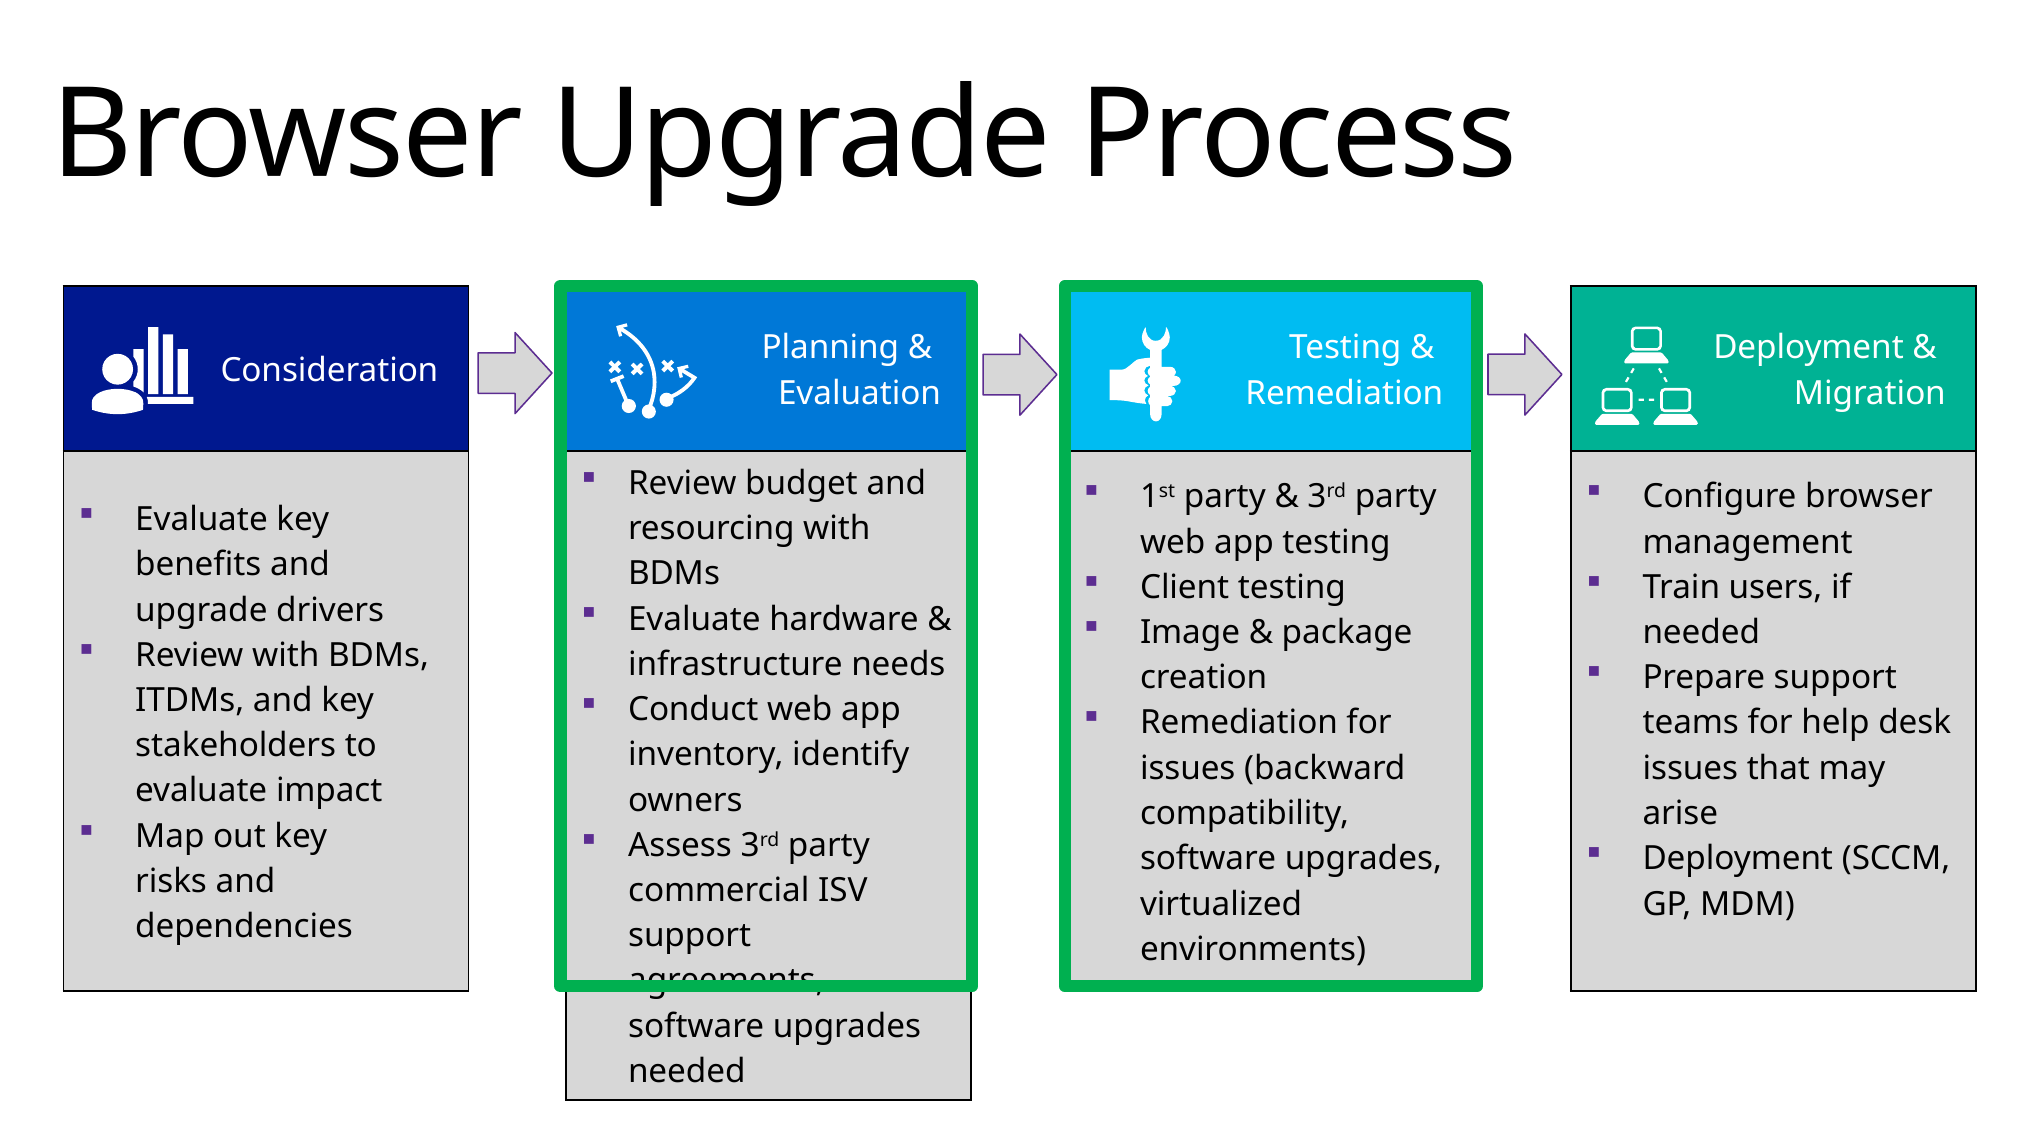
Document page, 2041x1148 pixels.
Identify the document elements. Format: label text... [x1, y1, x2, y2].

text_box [608, 323, 698, 419]
text_box [1630, 326, 1662, 351]
text_box [559, 285, 973, 987]
table_header Consideration [64, 287, 468, 450]
text_box [1487, 333, 1563, 416]
text_box [1595, 387, 1640, 425]
text_box [982, 333, 1058, 416]
text_box [1624, 352, 1669, 364]
table_cell Review budget and resourcing with BDMs Evaluate hardware & infrastructure needs Conduct web app inventory, identify owners Assess 3rd party commercial ISV support agreements, software upgrades needed [567, 987, 970, 1099]
title Browser Upgrade Process [51, 60, 1989, 210]
table_cell Configure browser management Train users, if needed Prepare support teams for help desk issues that may arise Deployment (SCCM, GP, MDM) [1572, 452, 1975, 990]
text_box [90, 326, 194, 416]
text_box [1064, 285, 1478, 987]
text_box [1653, 387, 1698, 425]
table_cell Evaluate key benefits and upgrade drivers Review with BDMs, ITDMs, and key stakeholders to evaluate impact Map out key risks and dependencies [64, 452, 468, 990]
table_header Deployment & Migration [1572, 287, 1975, 450]
text_box [477, 331, 553, 415]
